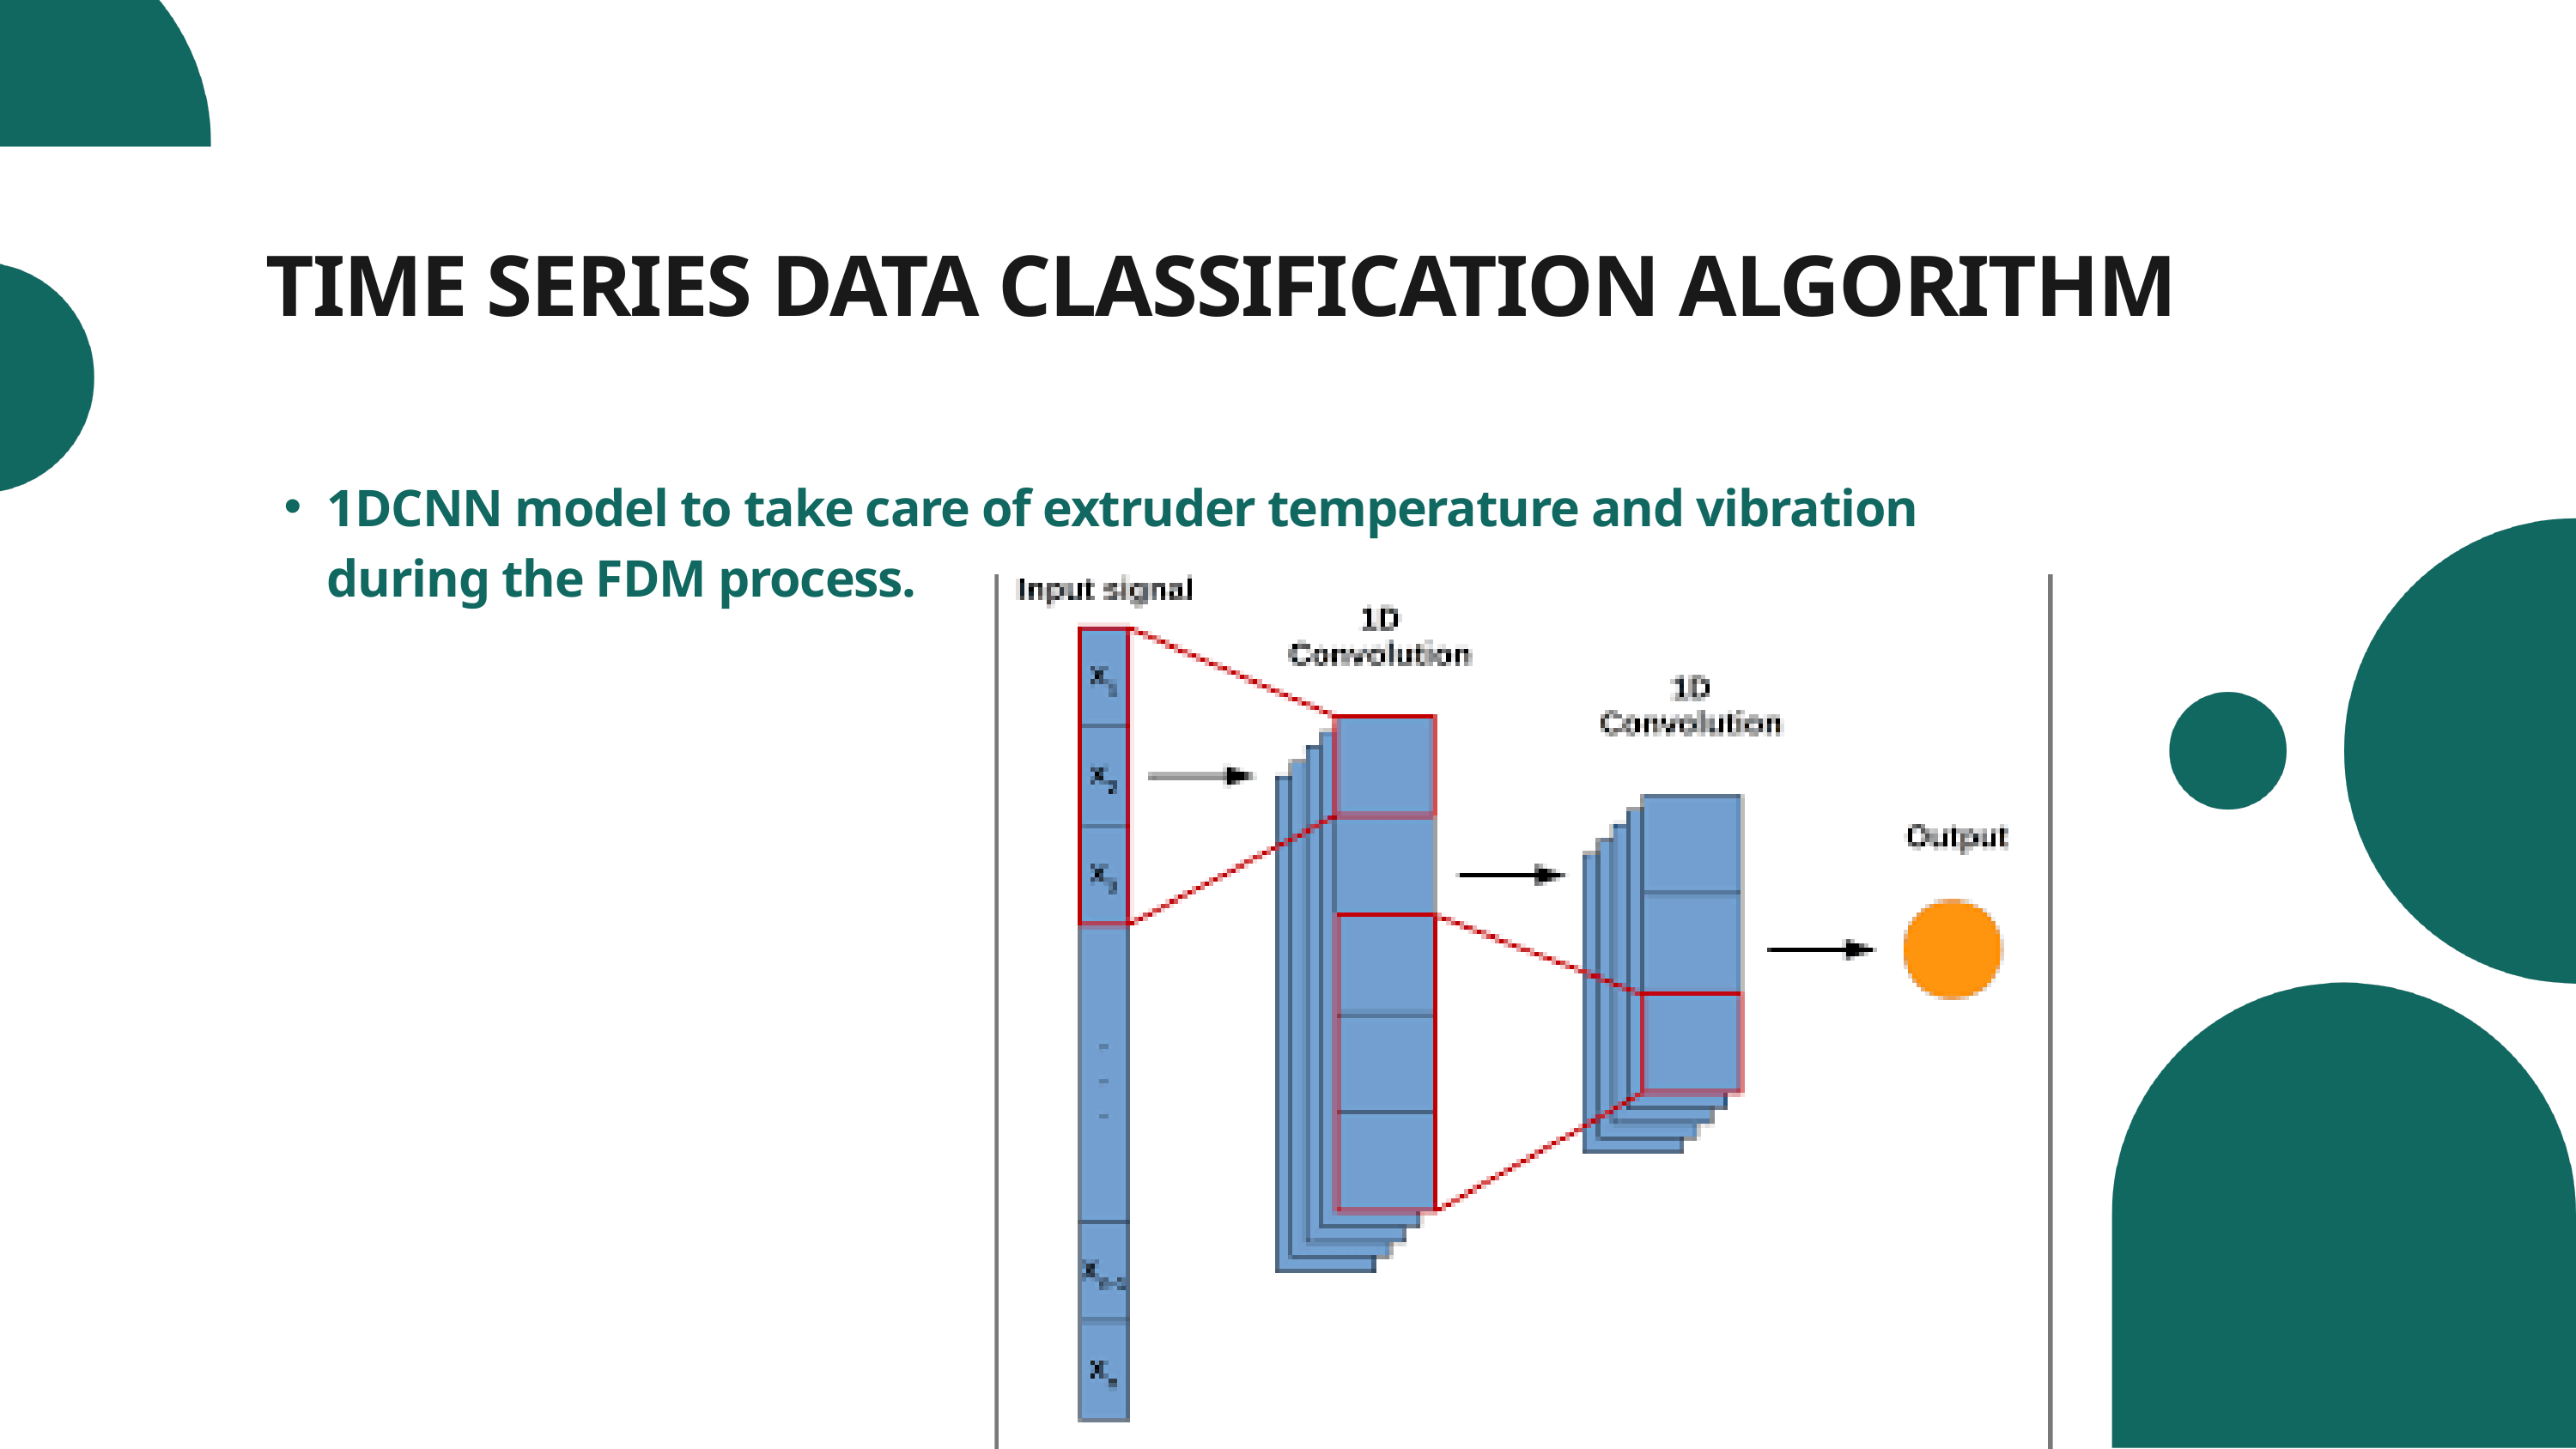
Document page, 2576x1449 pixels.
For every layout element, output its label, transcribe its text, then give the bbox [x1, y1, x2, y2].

text_box 1DCNN model to take care of extruder temperature and vibration during the FDM process. [240, 465, 1984, 608]
text_box [994, 574, 2053, 1449]
text_box [0, 0, 211, 494]
text_box [2111, 517, 2576, 1449]
text_box TIME SERIES DATA CLASSIFICATION ALGORITHM [265, 215, 2295, 333]
